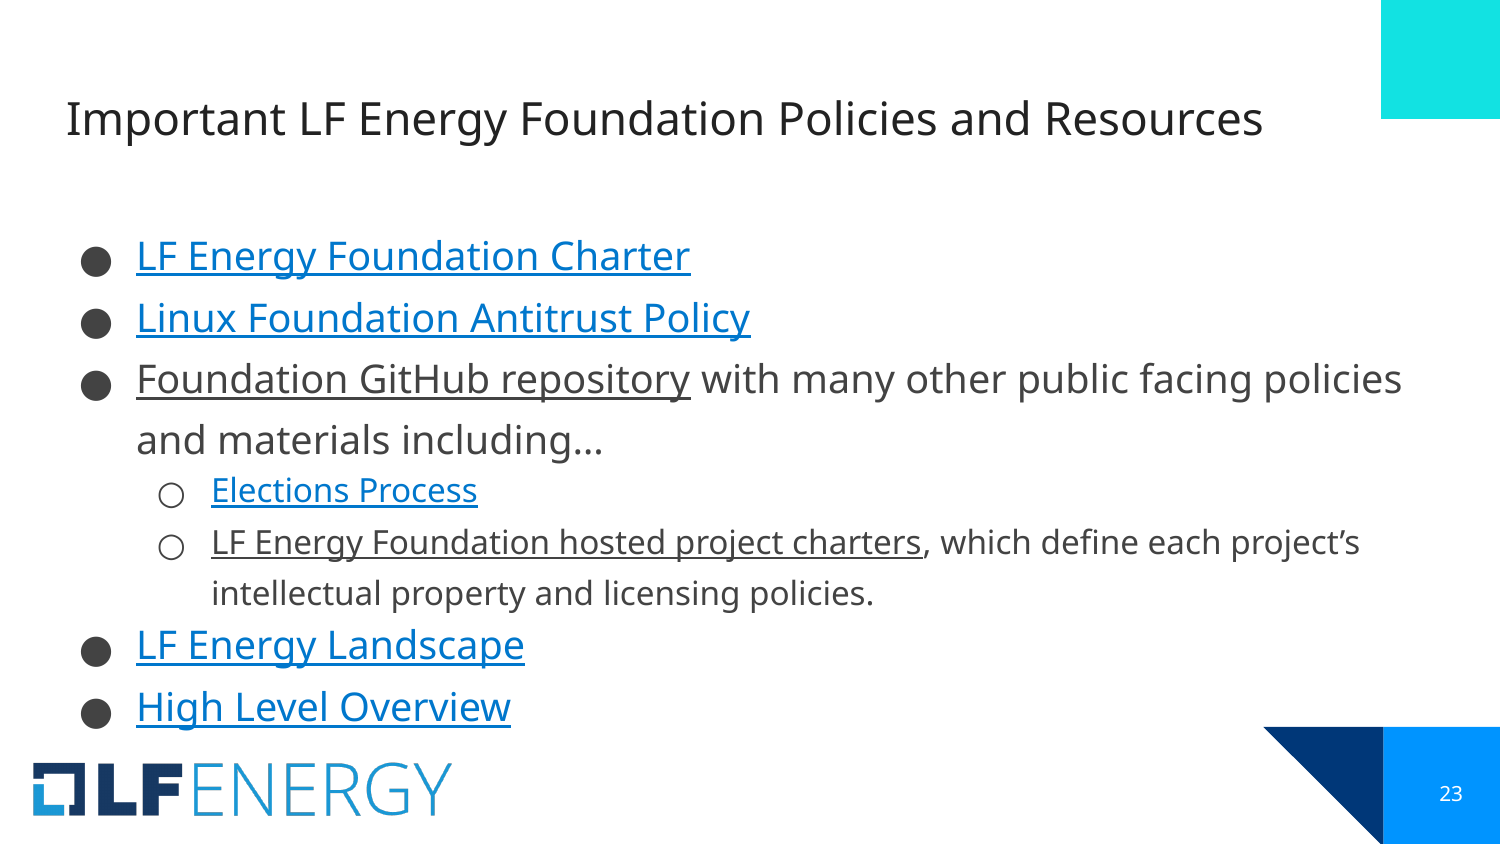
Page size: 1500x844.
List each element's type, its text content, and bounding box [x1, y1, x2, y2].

picture [31, 756, 454, 822]
list LF Energy Foundation Charter Linux Foundation Antitrust Policy Foundation GitHub repository with many other public facing policies and materials including… Elections Process LF Energy Foundation hosted project charters, which define each project’s intellectual property and licensing policies. LF Energy Landscape High Level Overview [46, 207, 1444, 756]
title Important LF Energy Foundation Policies and Resources [51, 67, 1449, 167]
slide_number ‹#› [1387, 762, 1478, 828]
